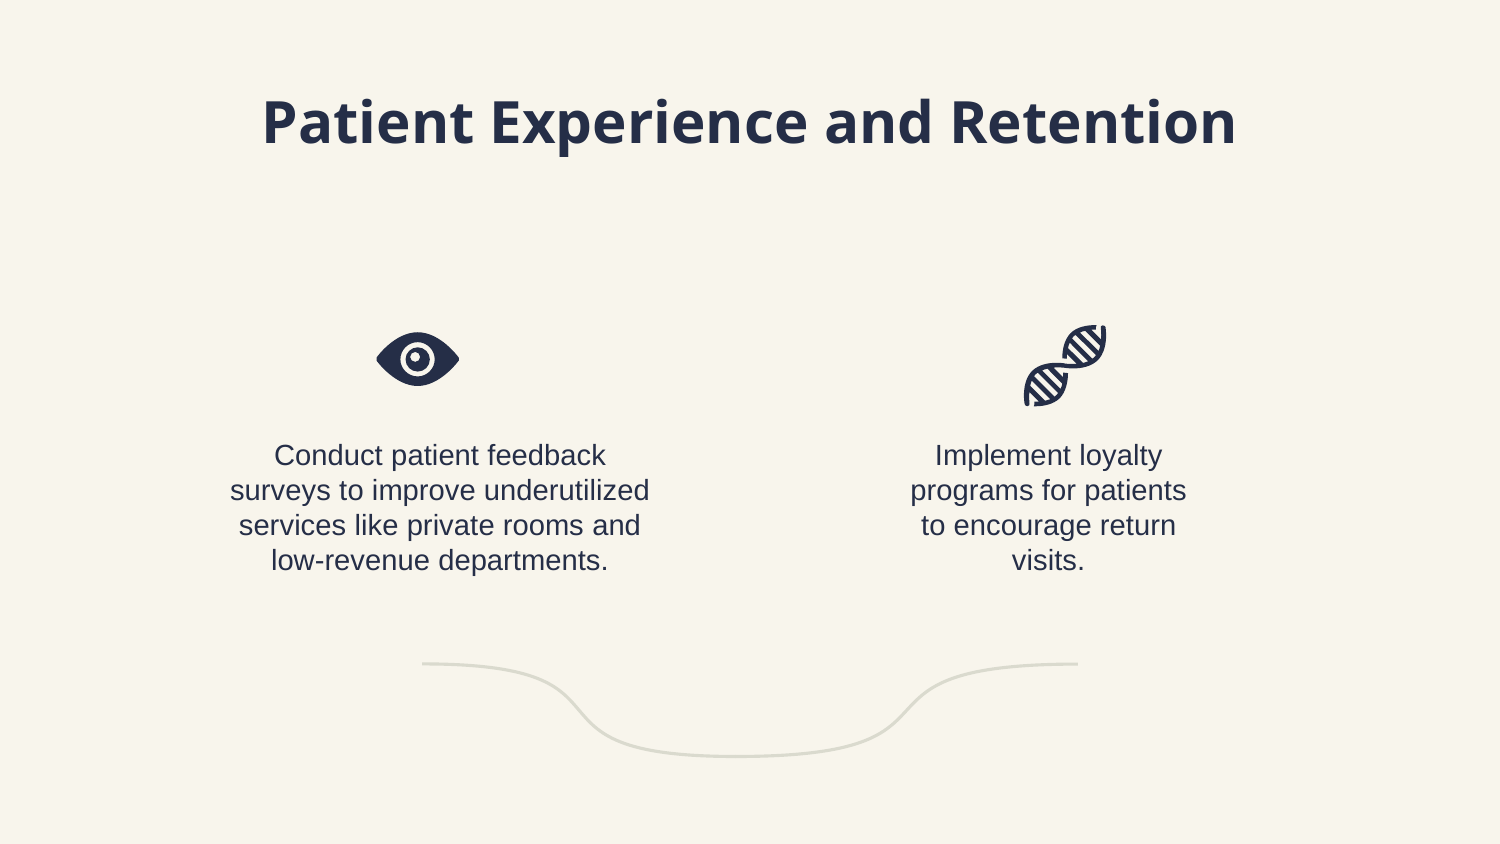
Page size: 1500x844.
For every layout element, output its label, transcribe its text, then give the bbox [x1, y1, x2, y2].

text_box Conduct patient feedback surveys to improve underutilized services like private rooms and low-revenue departments. [206, 453, 675, 559]
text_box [375, 331, 460, 387]
text_box Implement loyalty programs for patients to encourage return visits. [884, 453, 1214, 559]
title Patient Experience and Retention [118, 72, 1382, 167]
text_box [1023, 325, 1107, 407]
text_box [421, 663, 1078, 757]
